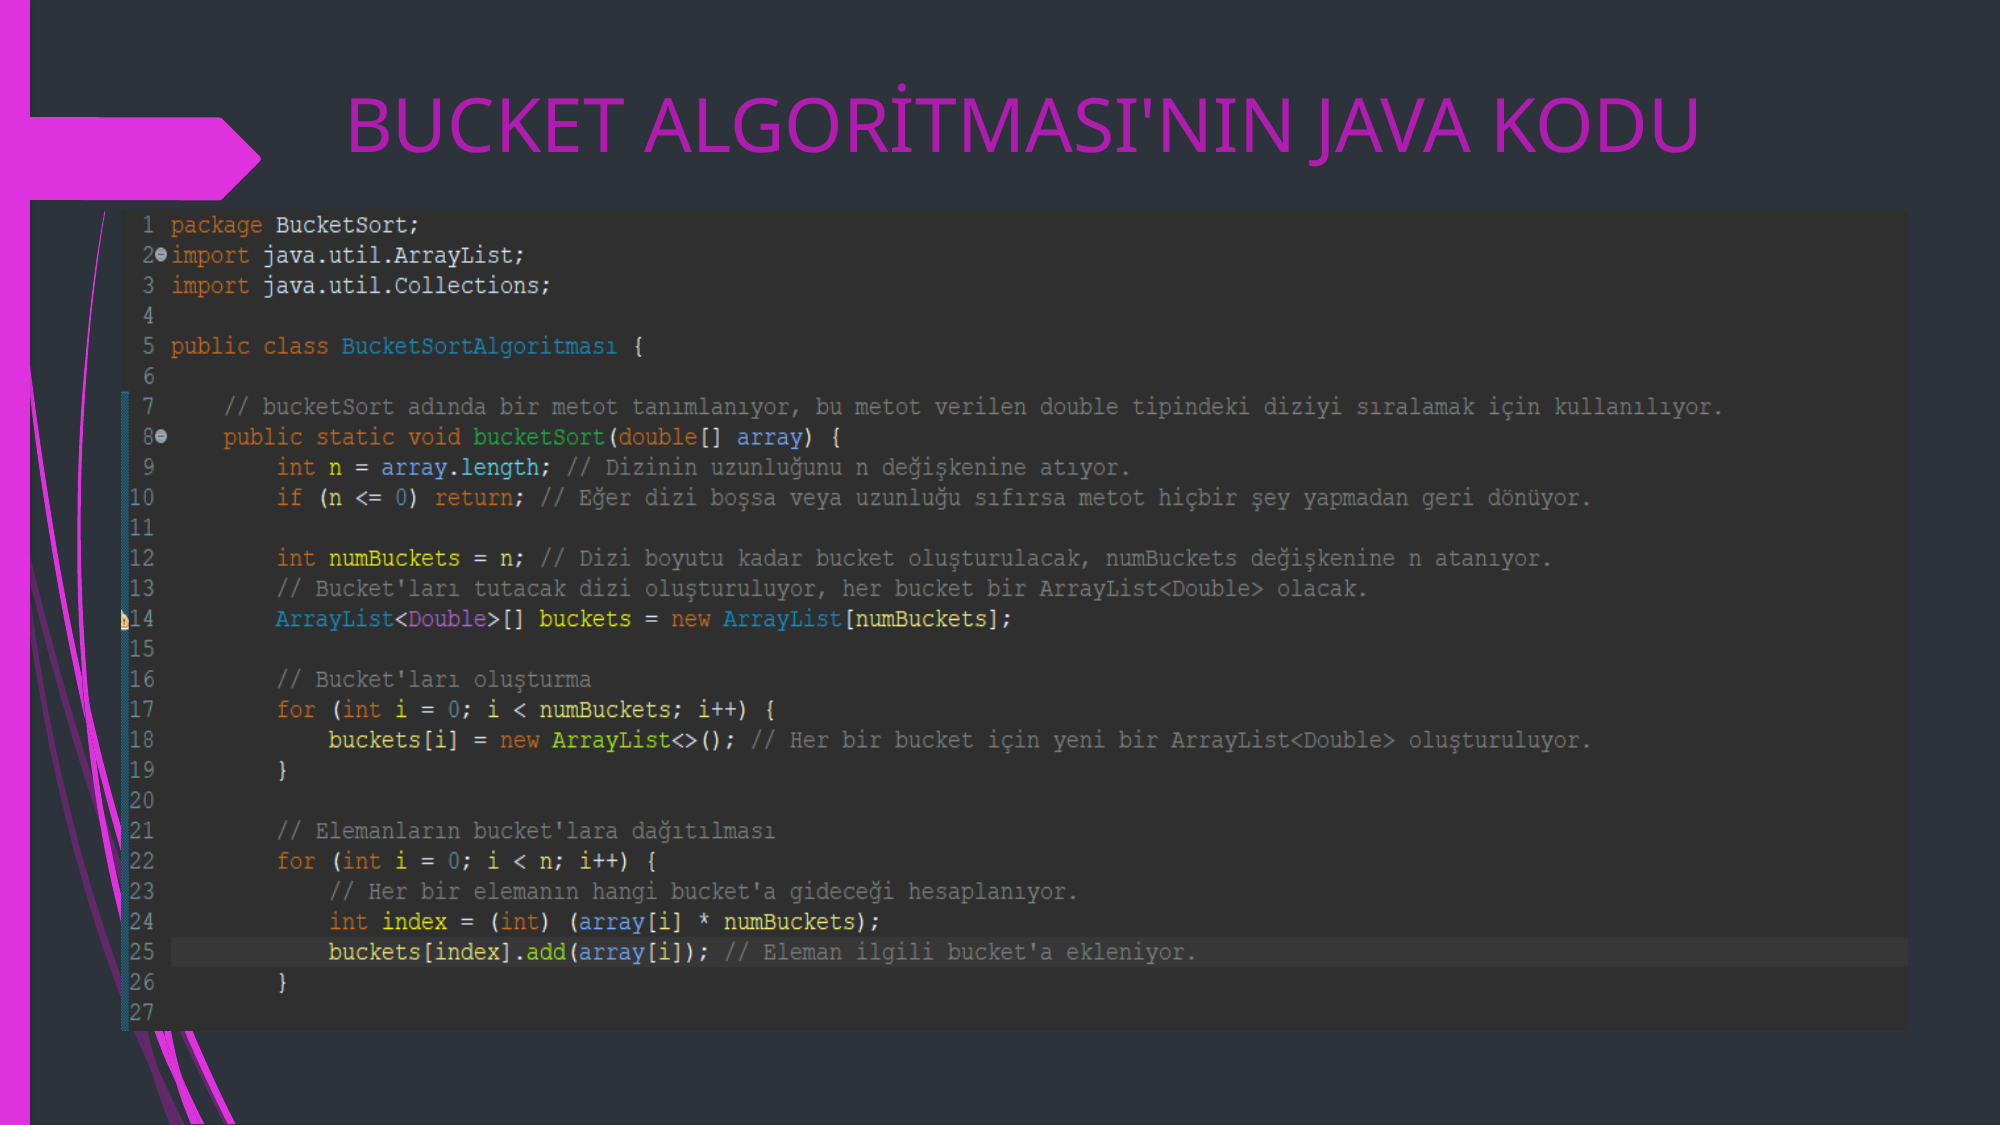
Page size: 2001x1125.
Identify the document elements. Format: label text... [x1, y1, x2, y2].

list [121, 210, 1908, 1031]
title BUCKET ALGORİTMASI'NIN JAVA KODU [329, 69, 1792, 207]
